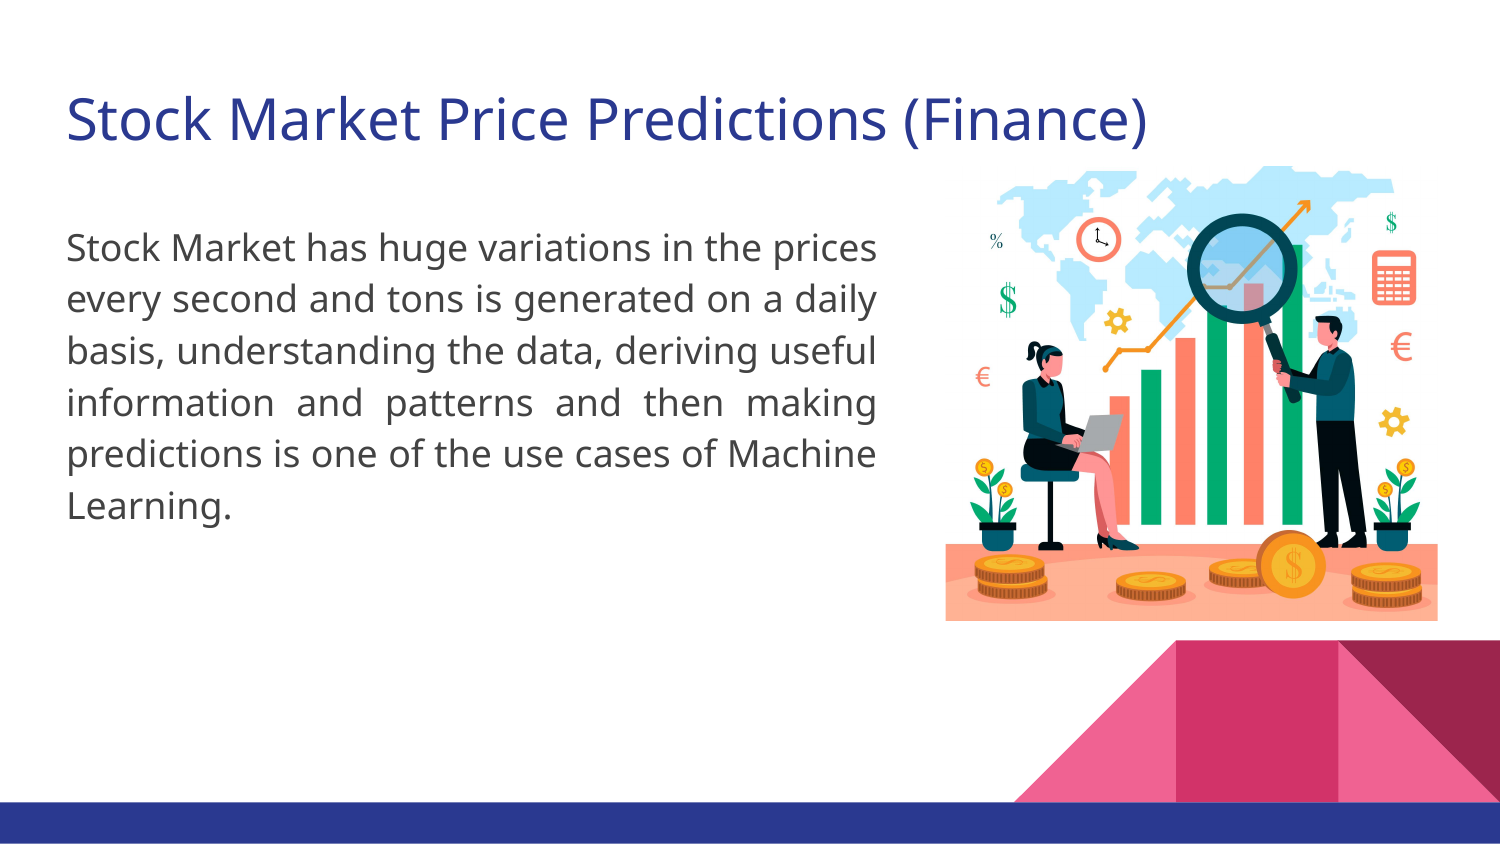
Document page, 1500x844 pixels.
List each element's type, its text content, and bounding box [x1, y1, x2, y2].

picture [945, 166, 1438, 621]
title Stock Market Price Predictions (Finance) [51, 67, 1449, 167]
list Stock Market has huge variations in the prices every second and tons is generated on a daily basis, understanding the data, deriving useful information and patterns and then making predictions is one of the use cases of Machine Learning. [51, 201, 894, 750]
